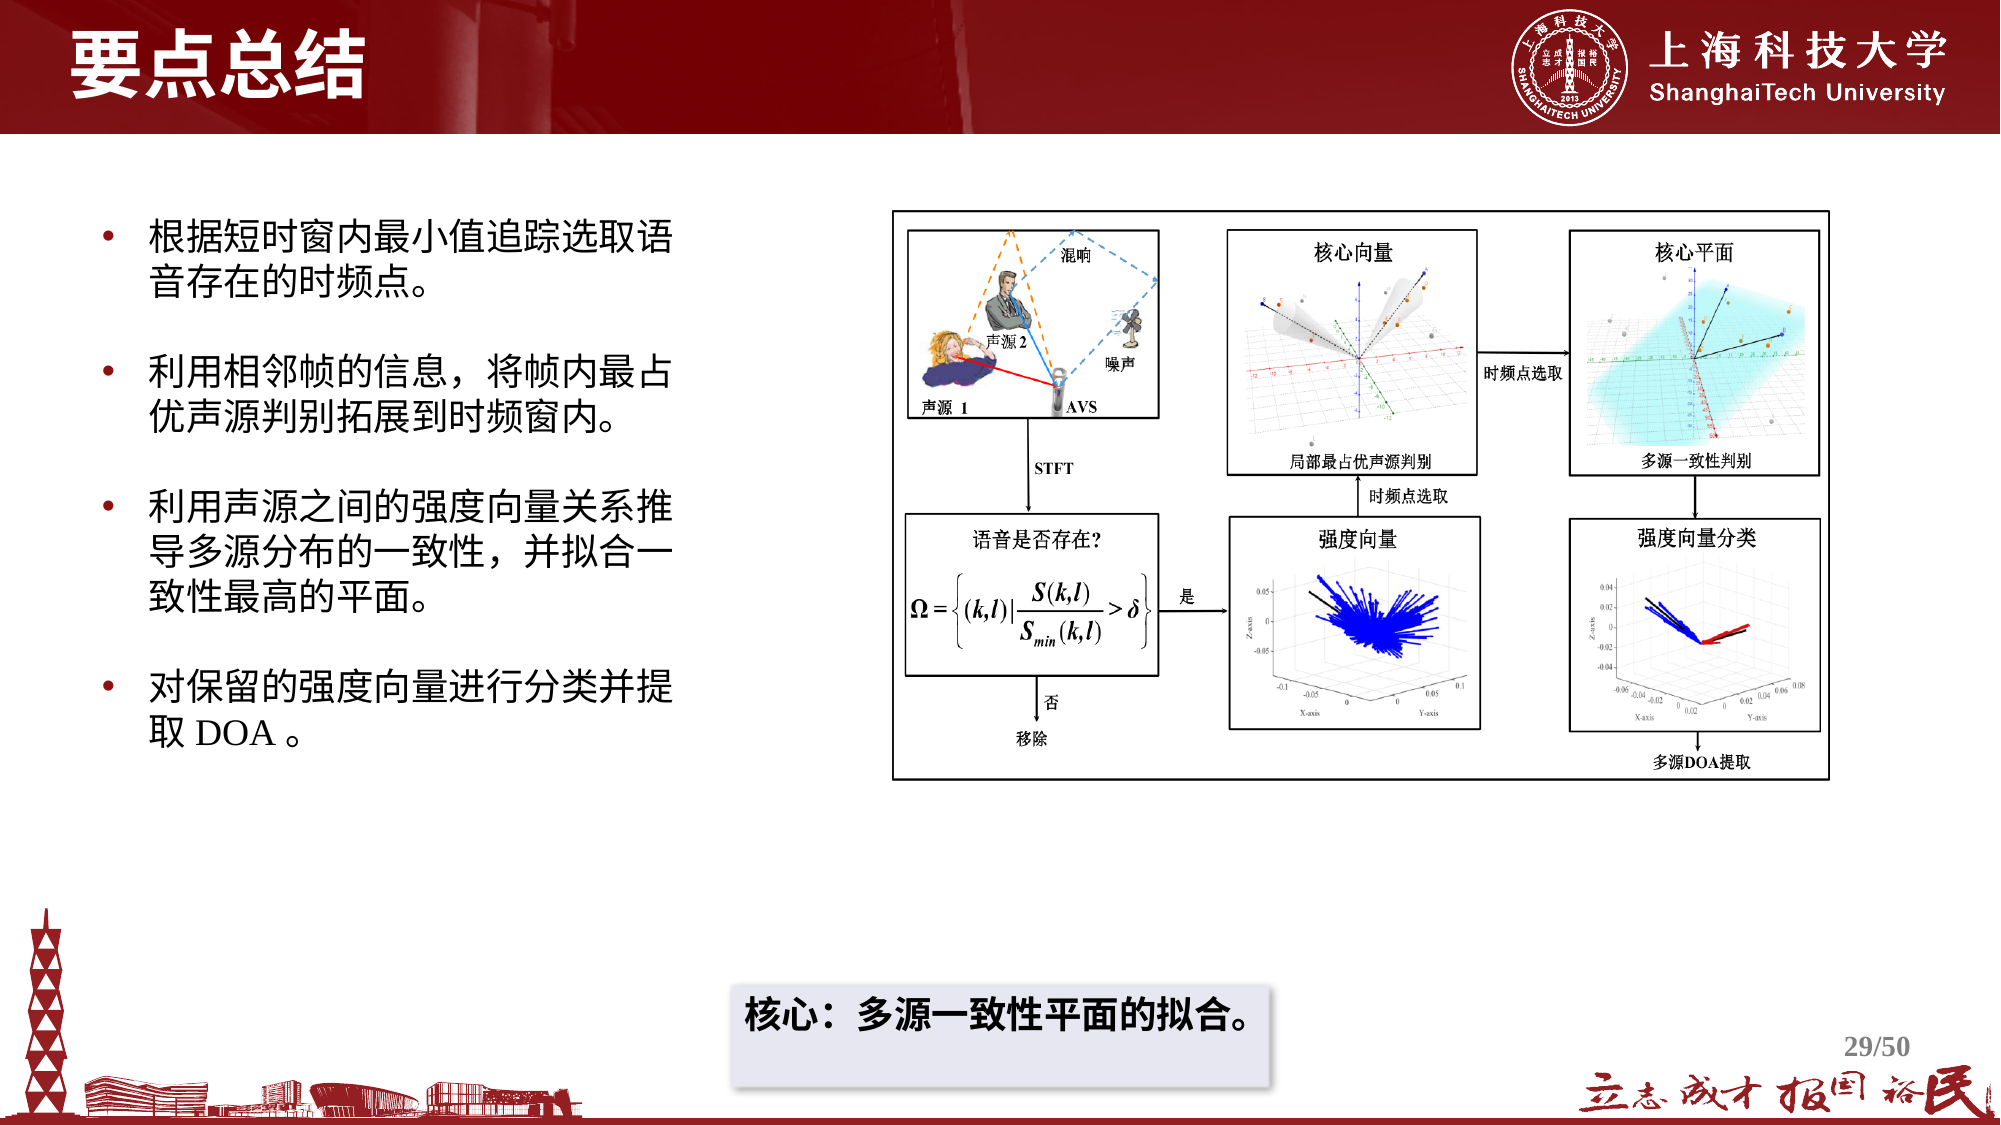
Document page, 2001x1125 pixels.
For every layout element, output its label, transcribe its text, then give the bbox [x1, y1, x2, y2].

text_box 根据短时窗内最小值追踪选取语音存在的时频点。 利用相邻帧的信息，将帧内最占优声源判别拓展到时频窗内。 利用声源之间的强度向量关系推导多源分布的一致性，并拟合一致性最高的平面。 对保留的强度向量进行分类并提取DOA。 [87, 205, 690, 761]
slide_number 29/50 [1476, 1014, 1926, 1075]
text_box 核心：多源一致性平面的拟合。 [732, 986, 1269, 1087]
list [887, 205, 1834, 786]
title 要点总结 [53, 16, 1477, 121]
